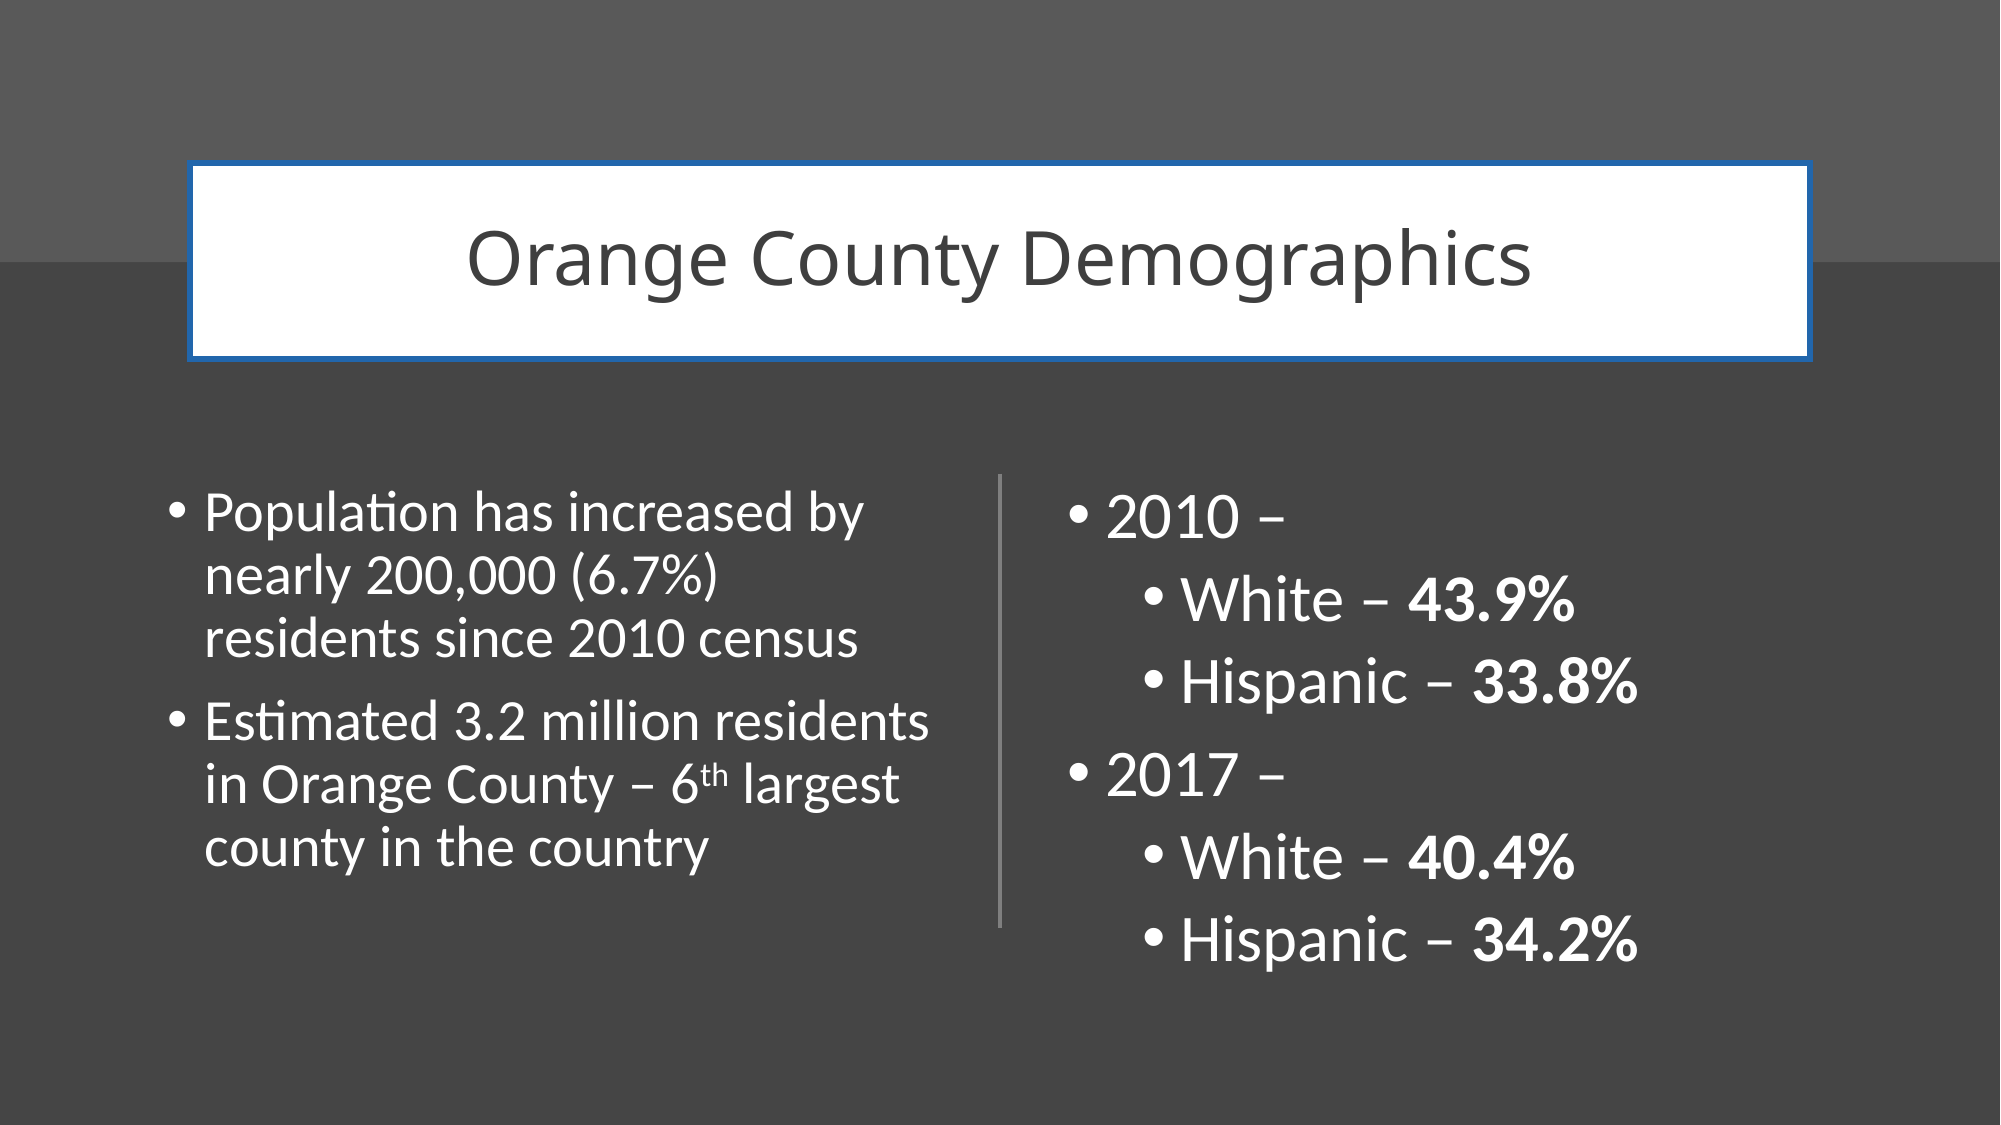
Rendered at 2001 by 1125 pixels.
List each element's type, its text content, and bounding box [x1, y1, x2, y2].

text_box [0, 0, 2000, 263]
list 2010 – White – 43.9% Hispanic – 33.8% 2017 – White – 40.4% Hispanic – 34.2% [1052, 473, 1848, 1020]
list Population has increased by nearly 200,000 (6.7%) residents since 2010 census Estimated 3.2 million residents in Orange County – 6th largest county in the country [152, 473, 948, 960]
title Orange County Demographics [190, 163, 1810, 360]
